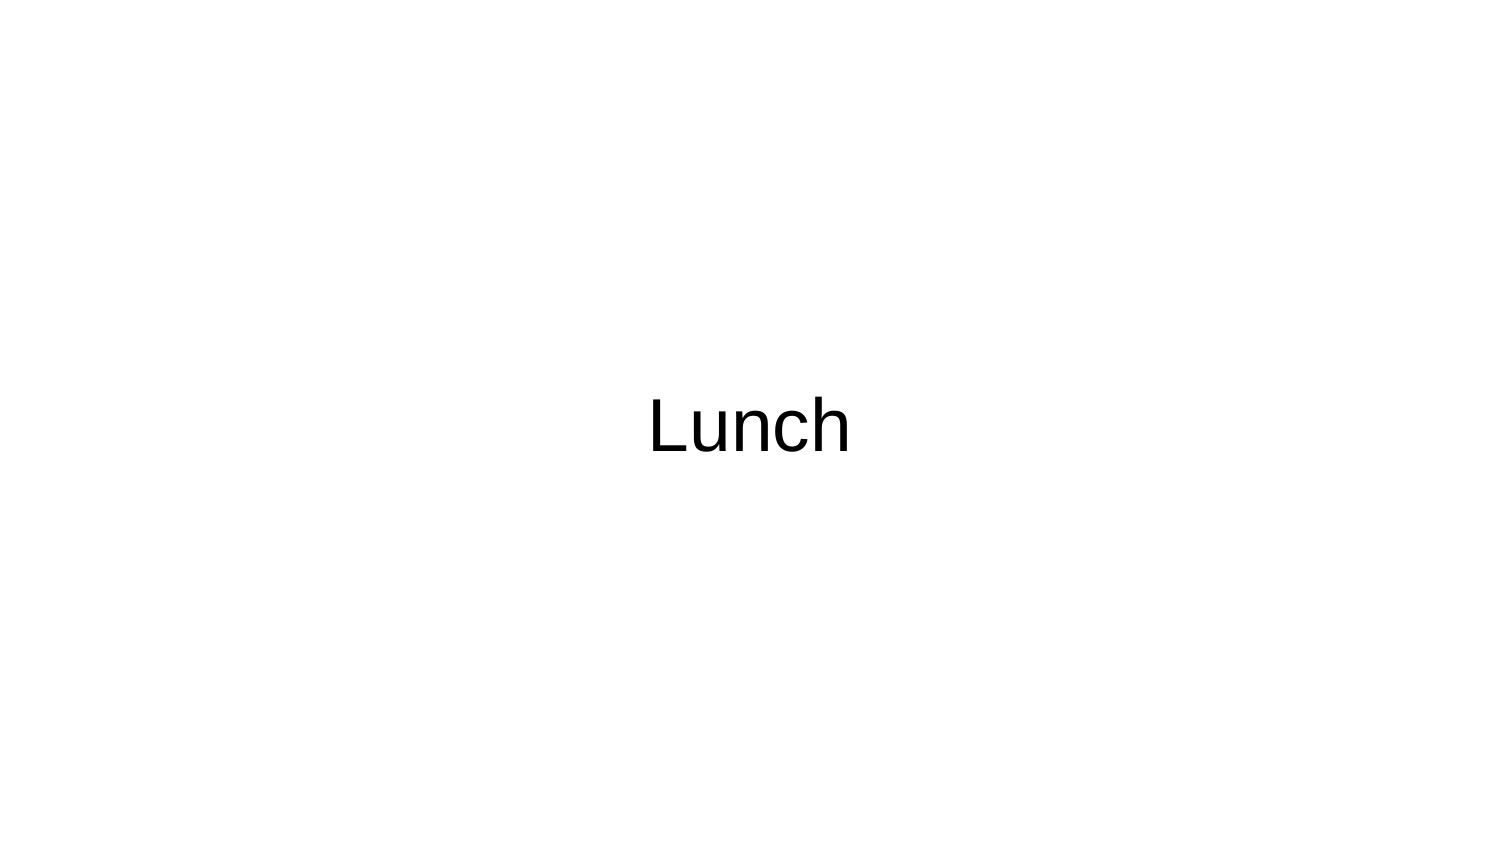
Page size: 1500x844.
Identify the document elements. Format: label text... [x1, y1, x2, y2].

title Lunch [51, 352, 1449, 491]
